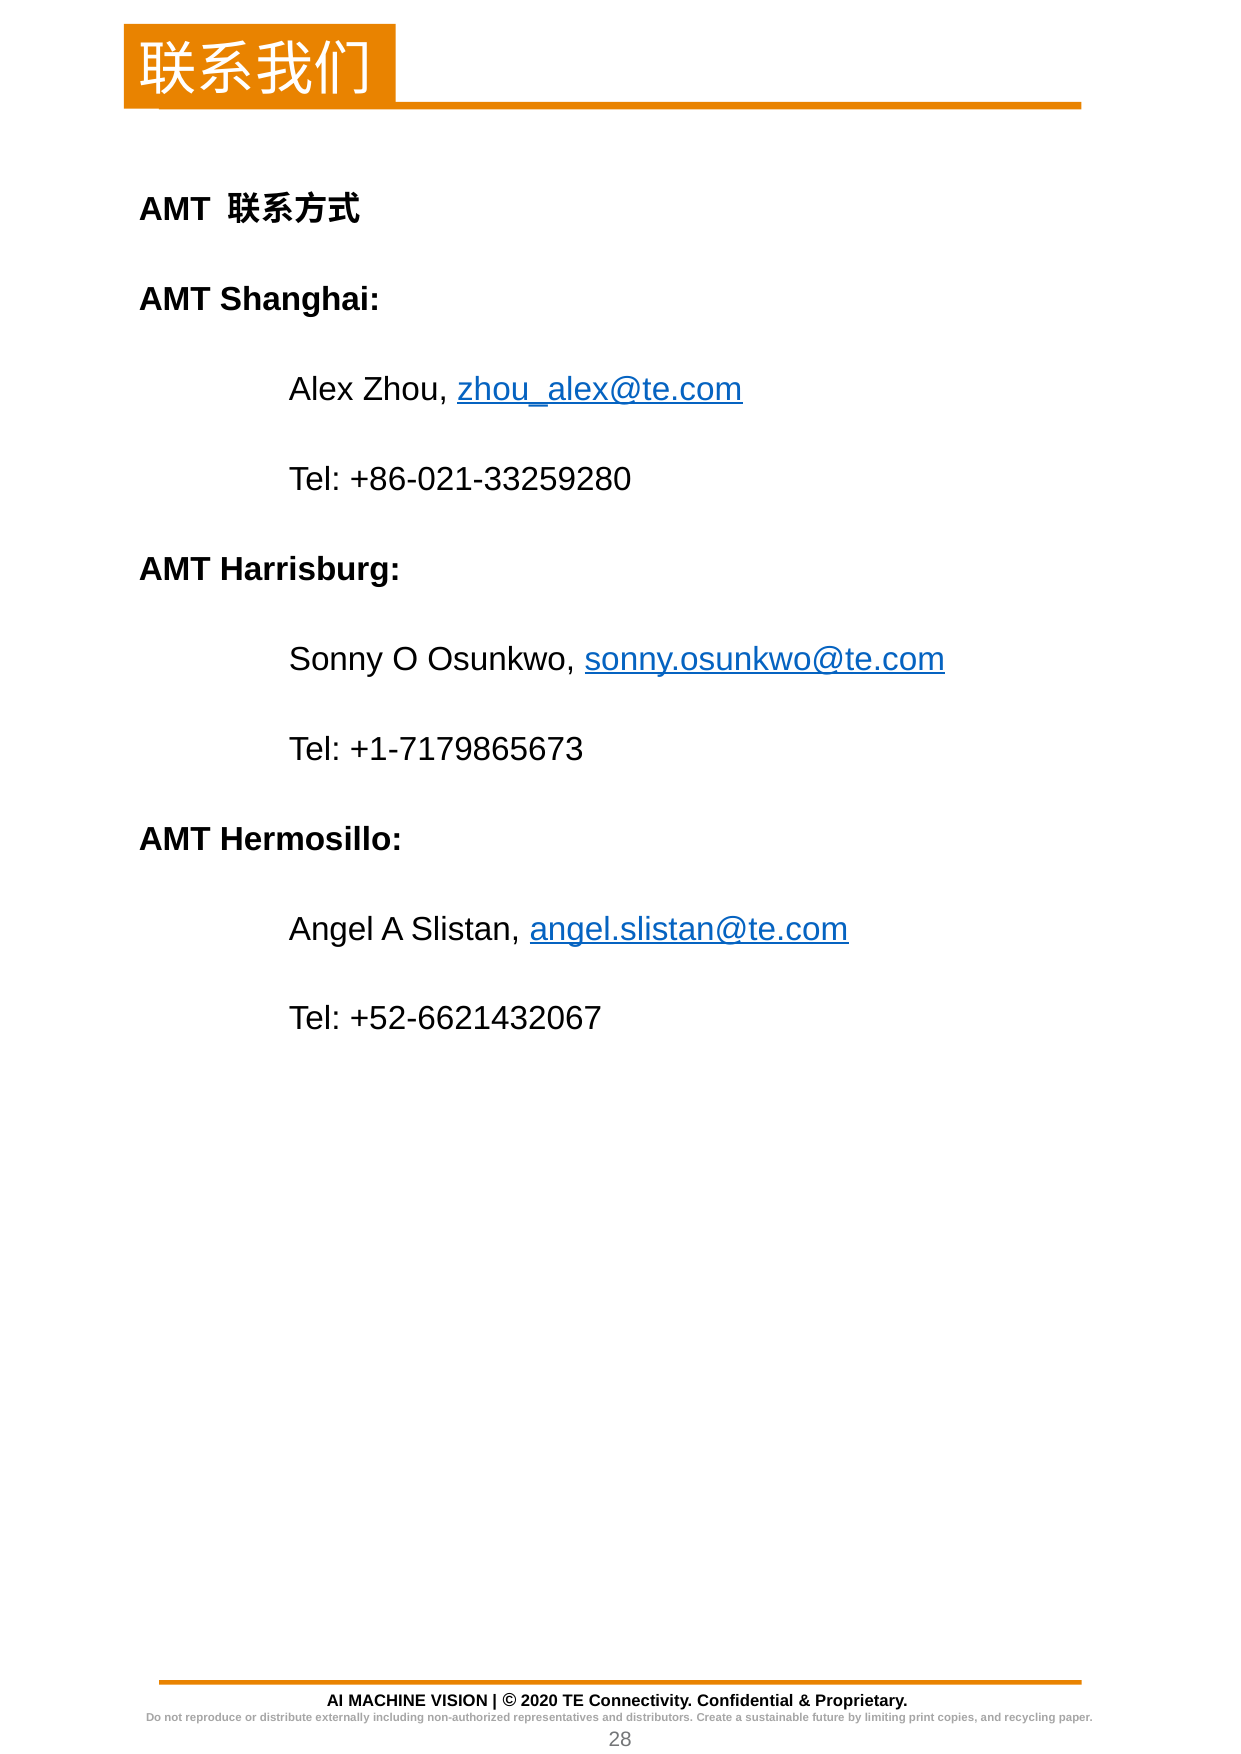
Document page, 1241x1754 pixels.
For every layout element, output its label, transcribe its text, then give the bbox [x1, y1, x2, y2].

text_box 联系我们 [123, 23, 396, 109]
text_box AMT 联系方式 AMT Shanghai: Alex Zhou, zhou_alex@te.com Tel: +86-021-33259280 AMT Harrisburg: Sonny O Osunkwo, sonny.osunkwo@te.com Tel: +1-7179865673 AMT Hermosillo: Angel A Slistan, angel.slistan@te.com Tel: +52-6621432067 [123, 179, 1093, 1174]
